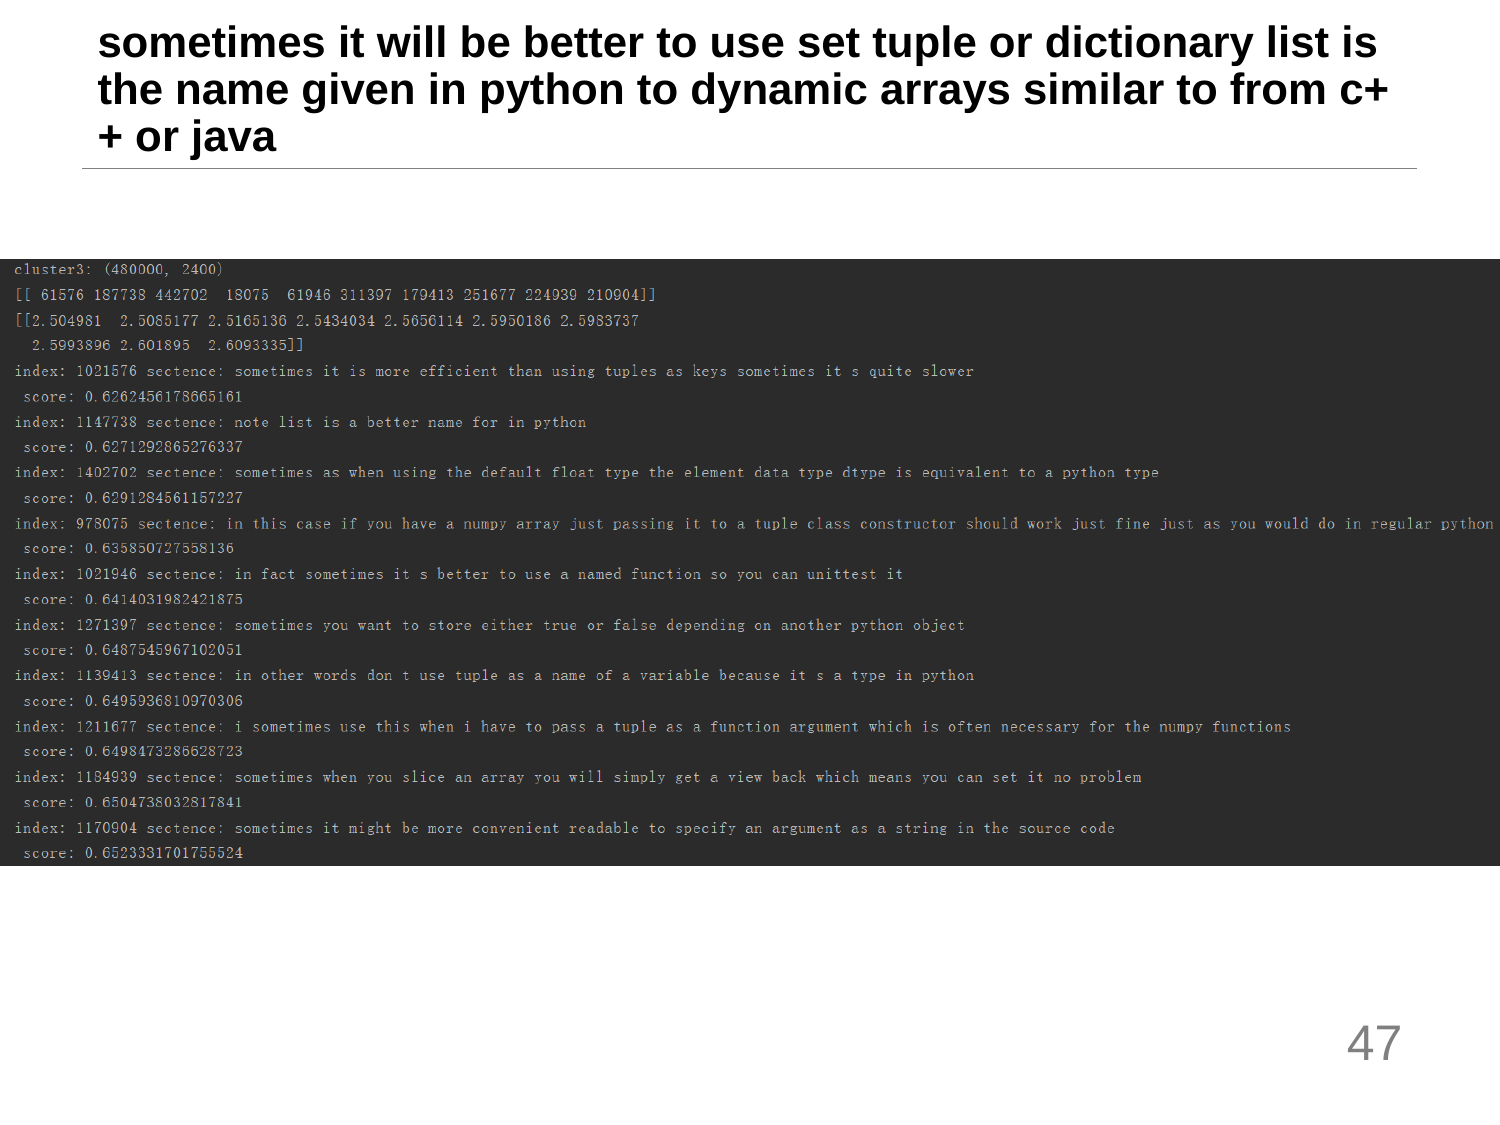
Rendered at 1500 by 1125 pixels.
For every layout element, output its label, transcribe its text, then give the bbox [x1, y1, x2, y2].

slide_number 47 [1059, 1023, 1418, 1058]
picture [0, 259, 1500, 866]
title sometimes it will be better to use set tuple or dictionary list is the name given in python to dynamic arrays similar to from c++ or java [82, 0, 1418, 169]
